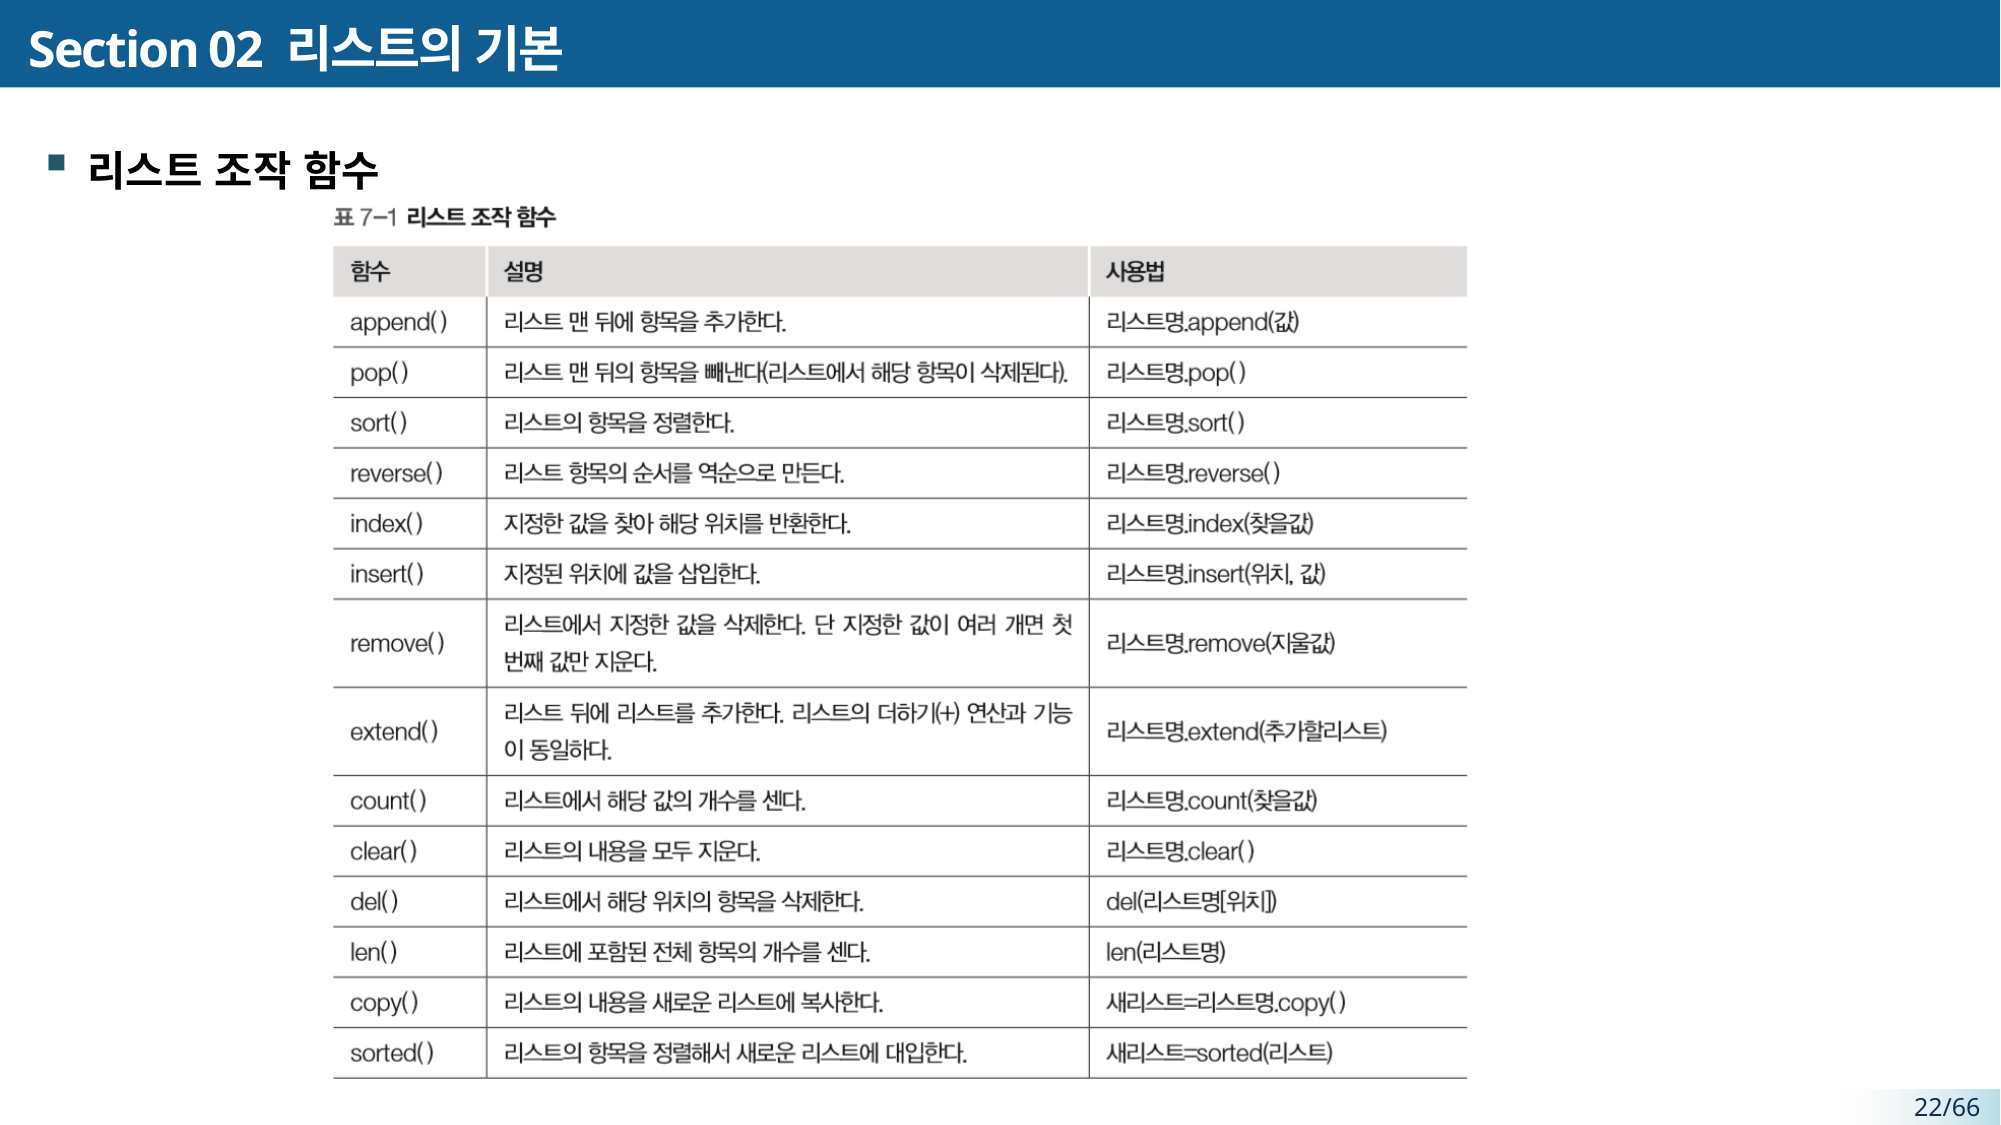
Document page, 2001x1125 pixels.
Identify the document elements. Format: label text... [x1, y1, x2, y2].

picture [327, 200, 1473, 1085]
list 리스트 조작 함수 [13, 126, 1975, 1057]
title Section 02 리스트의 기본 [13, 8, 1717, 87]
